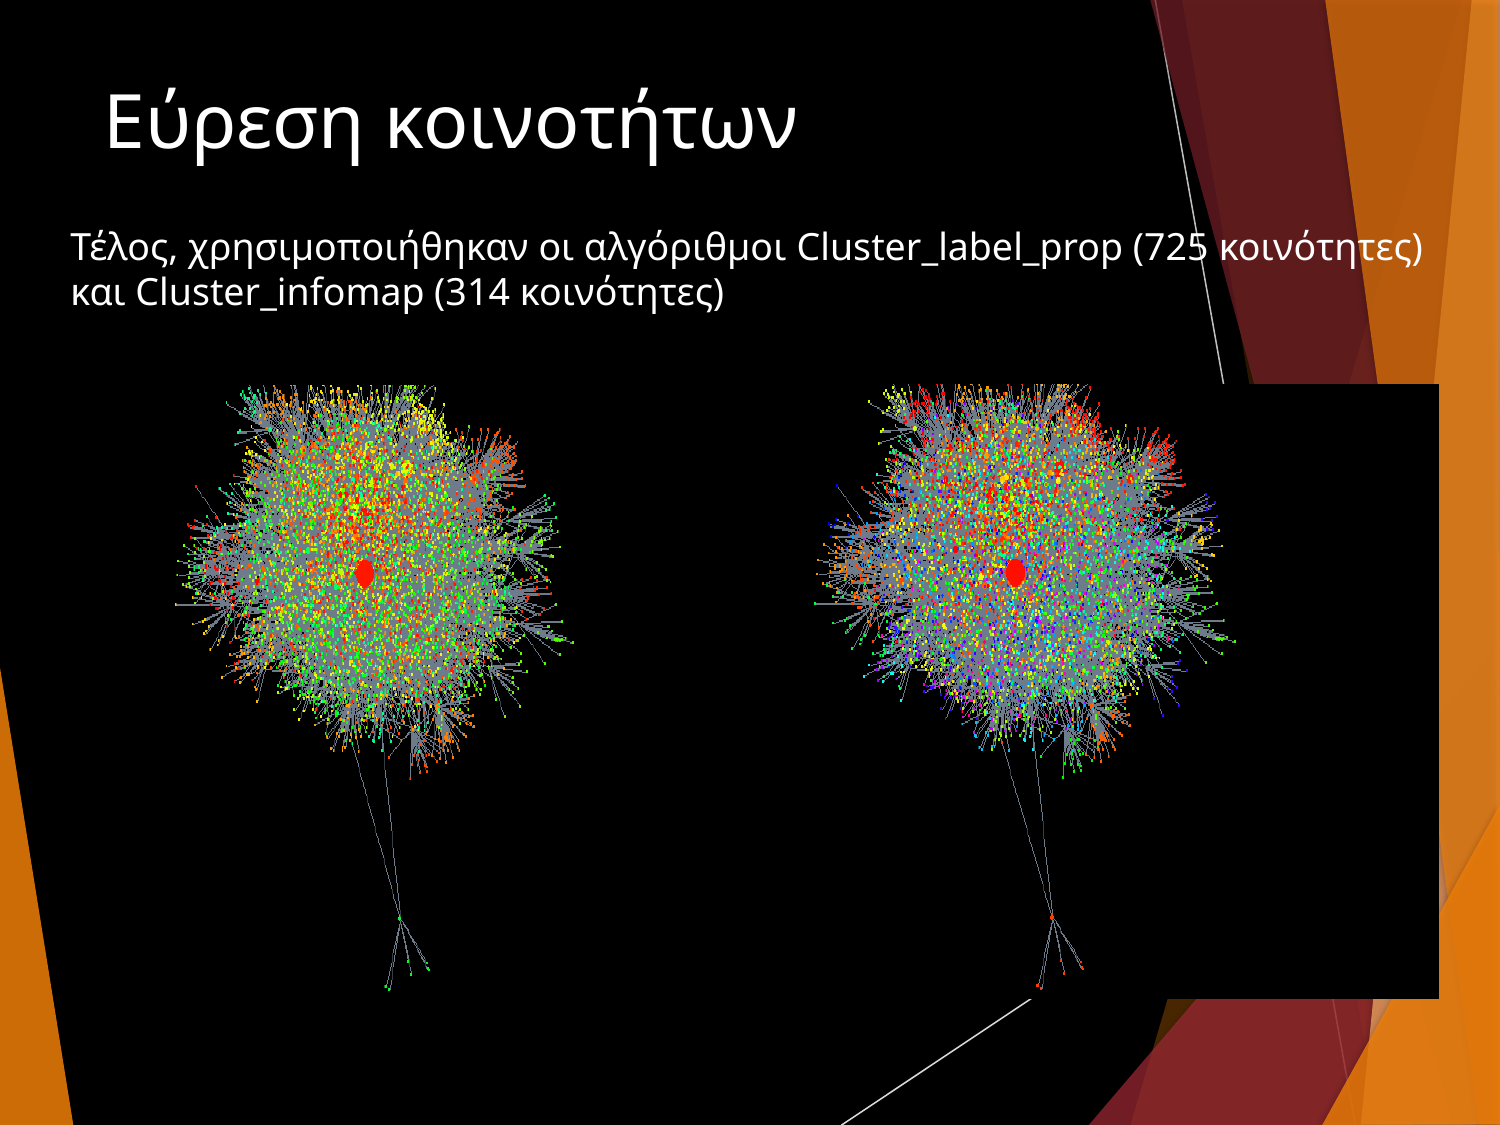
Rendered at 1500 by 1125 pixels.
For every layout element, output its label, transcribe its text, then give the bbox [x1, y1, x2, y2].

text_box Εύρεση κοινοτήτων [88, 66, 866, 172]
picture [127, 384, 1439, 1001]
list Τέλος, χρησιμοποιήθηκαν οι αλγόριθμοι Cluster_label_prop (725 κοινότητες) και Cluster_infomap (314 κοινότητες) [55, 149, 1473, 1029]
